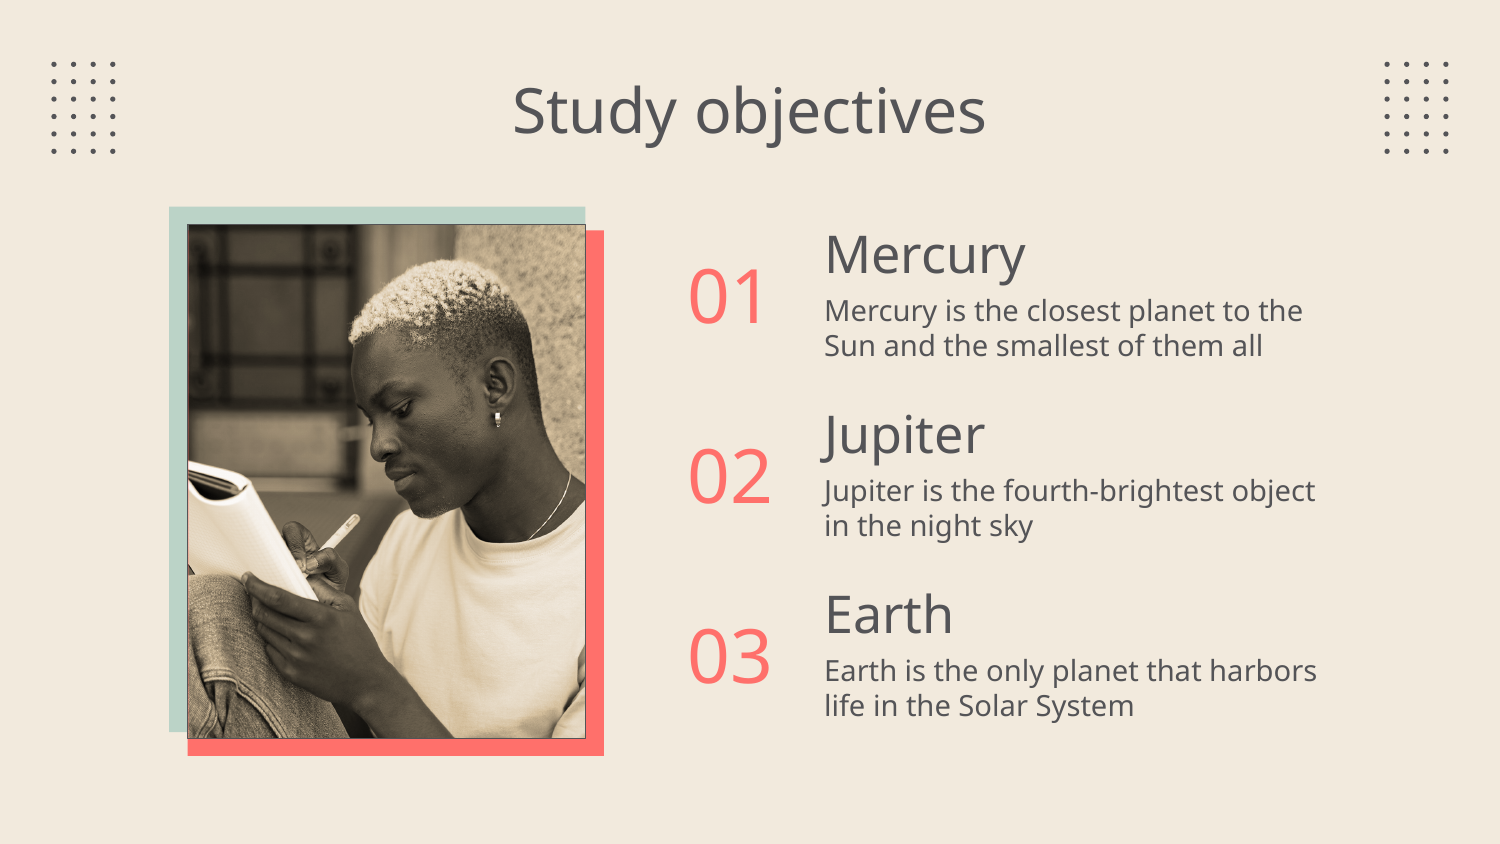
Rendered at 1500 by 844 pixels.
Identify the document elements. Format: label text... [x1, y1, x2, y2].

text_box [187, 230, 604, 756]
title Study objectives [118, 60, 1382, 155]
title 02 [653, 428, 809, 523]
text_box [169, 206, 586, 733]
subtitle Mercury is the closest planet to the Sun and the smallest of them all [809, 277, 1356, 373]
picture [188, 224, 586, 738]
title Mercury [809, 224, 1356, 277]
title 01 [653, 248, 809, 343]
title Jupiter [809, 404, 1356, 457]
subtitle Jupiter is the fourth-brightest object in the night sky [809, 457, 1356, 553]
title Earth [809, 584, 1356, 637]
subtitle Earth is the only planet that harbors life in the Solar System [809, 637, 1356, 733]
title 03 [653, 608, 809, 704]
